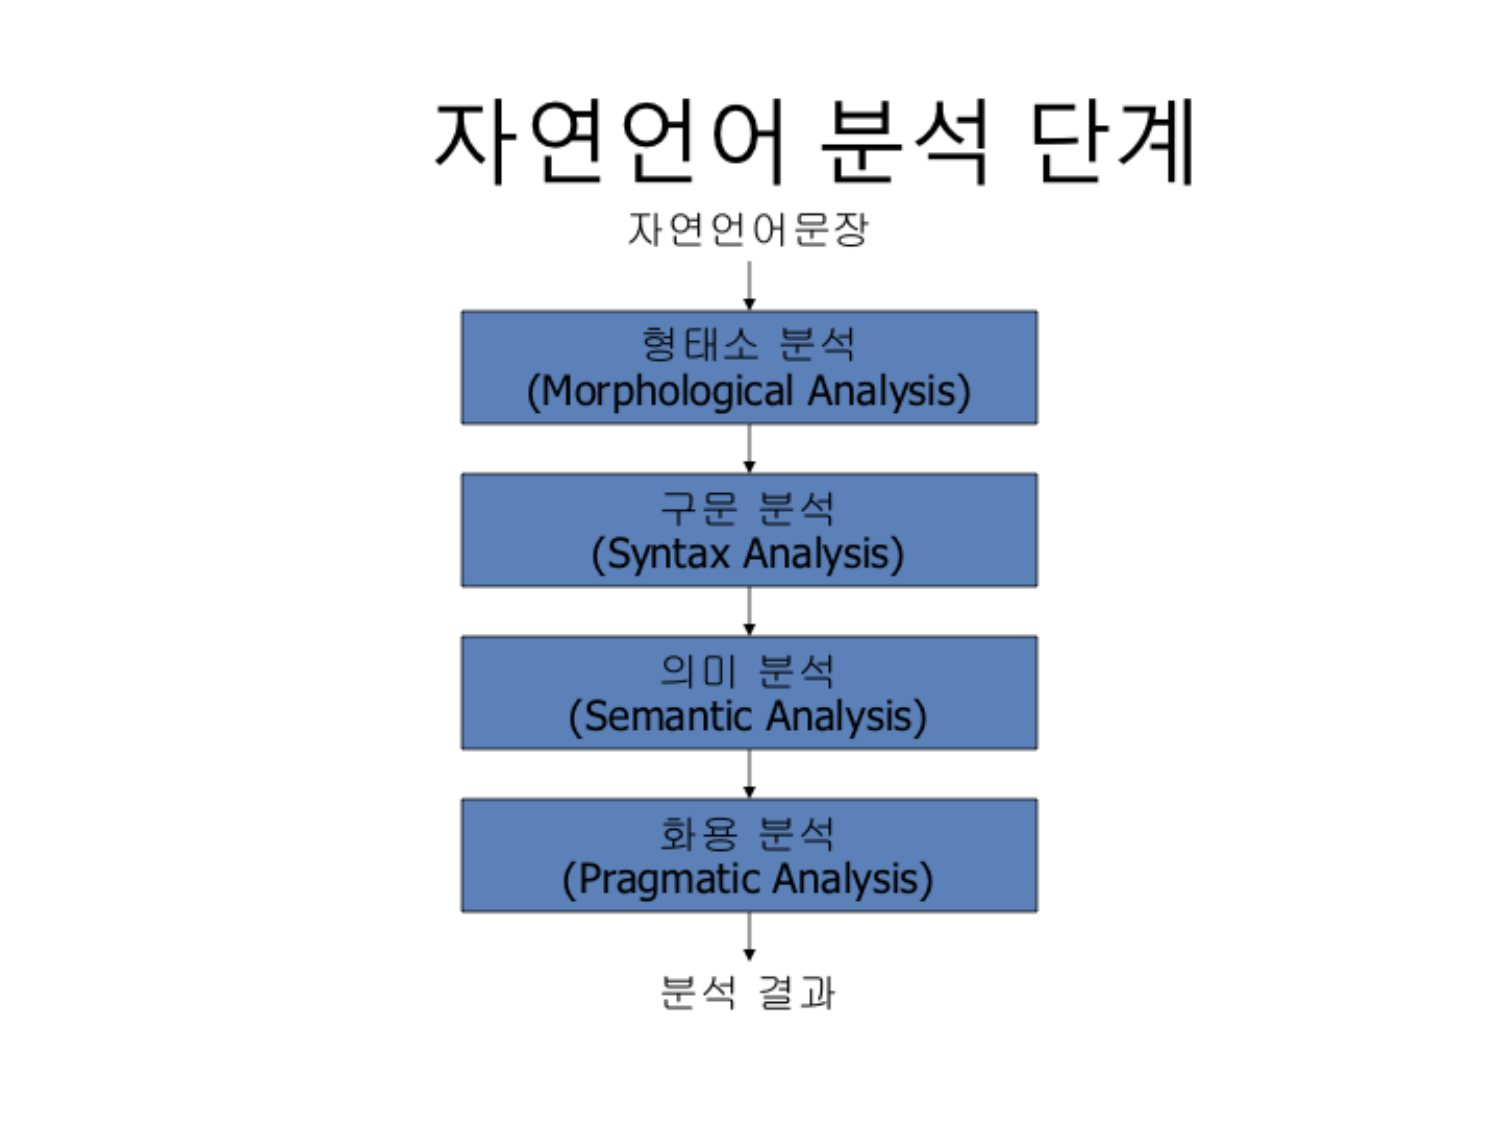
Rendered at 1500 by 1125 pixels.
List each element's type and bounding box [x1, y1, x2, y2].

picture [419, 0, 1500, 1031]
